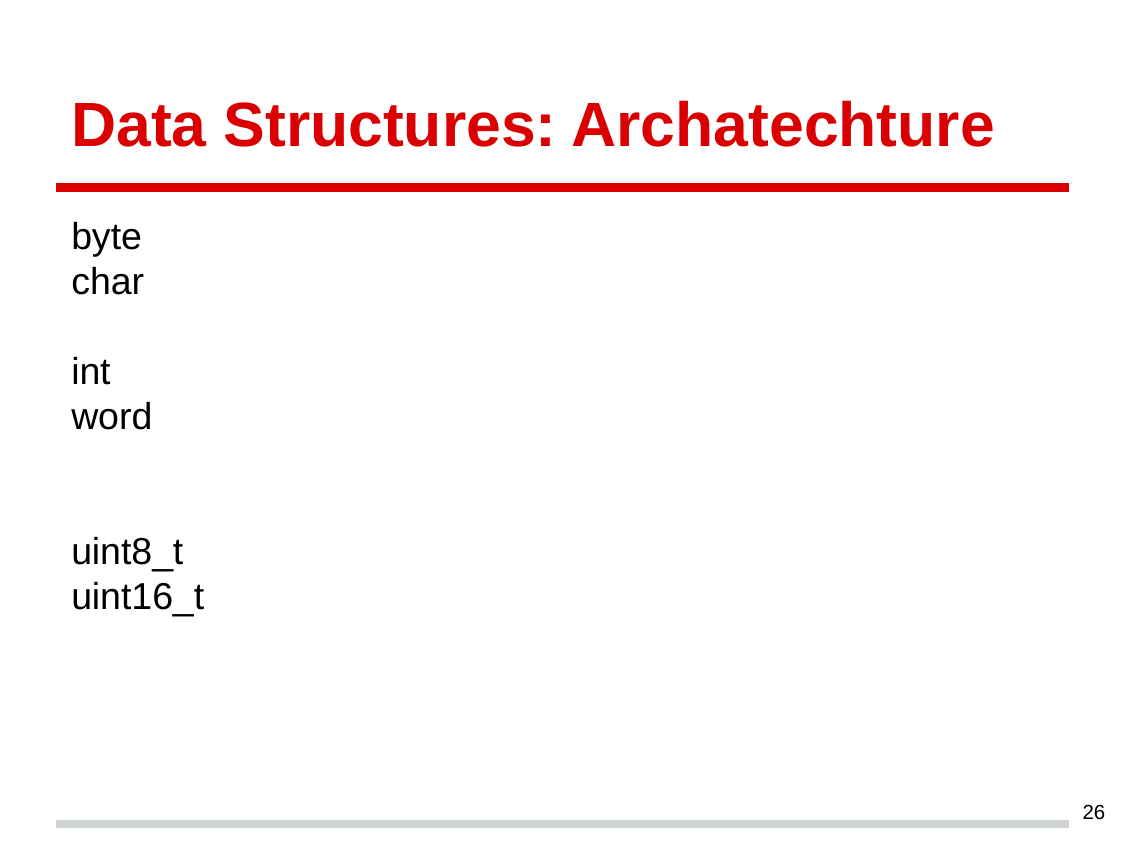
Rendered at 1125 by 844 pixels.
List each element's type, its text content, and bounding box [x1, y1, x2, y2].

title Data Structures: Archatechture [56, 33, 1069, 175]
list byte char int word uint8_t uint16_t [56, 196, 548, 808]
slide_number 26 [1052, 779, 1121, 844]
